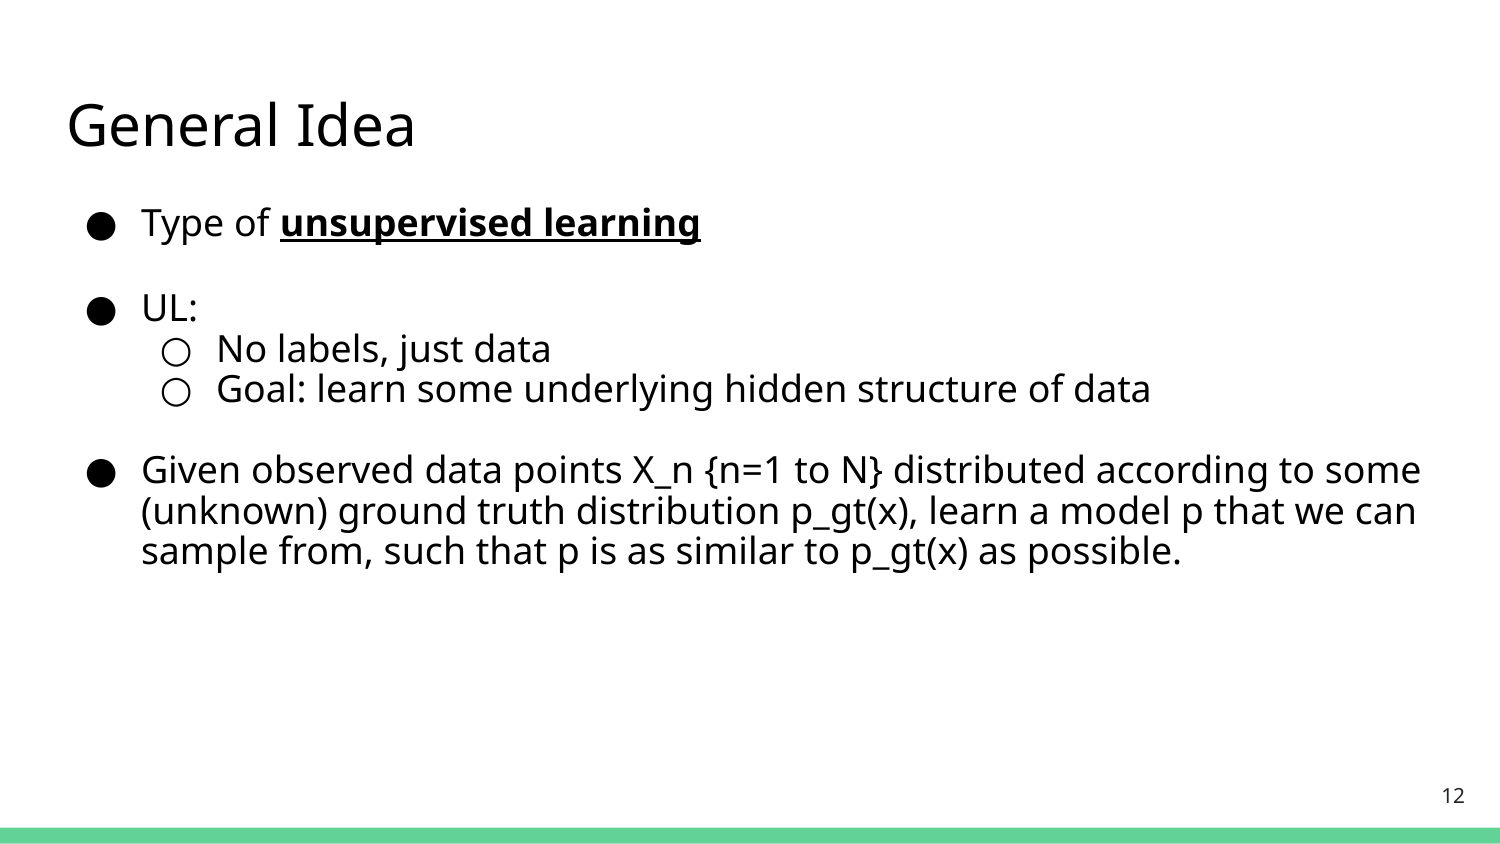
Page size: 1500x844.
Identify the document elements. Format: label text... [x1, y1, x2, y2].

list Type of unsupervised learning UL: No labels, just data Goal: learn some underlying hidden structure of data Given observed data points X_n {n=1 to N} distributed according to some (unknown) ground truth distribution p_gt(x), learn a model p that we can sample from, such that p is as similar to p_gt(x) as possible. [51, 189, 1449, 750]
title General Idea [51, 72, 1449, 167]
slide_number ‹#› [1389, 764, 1480, 830]
